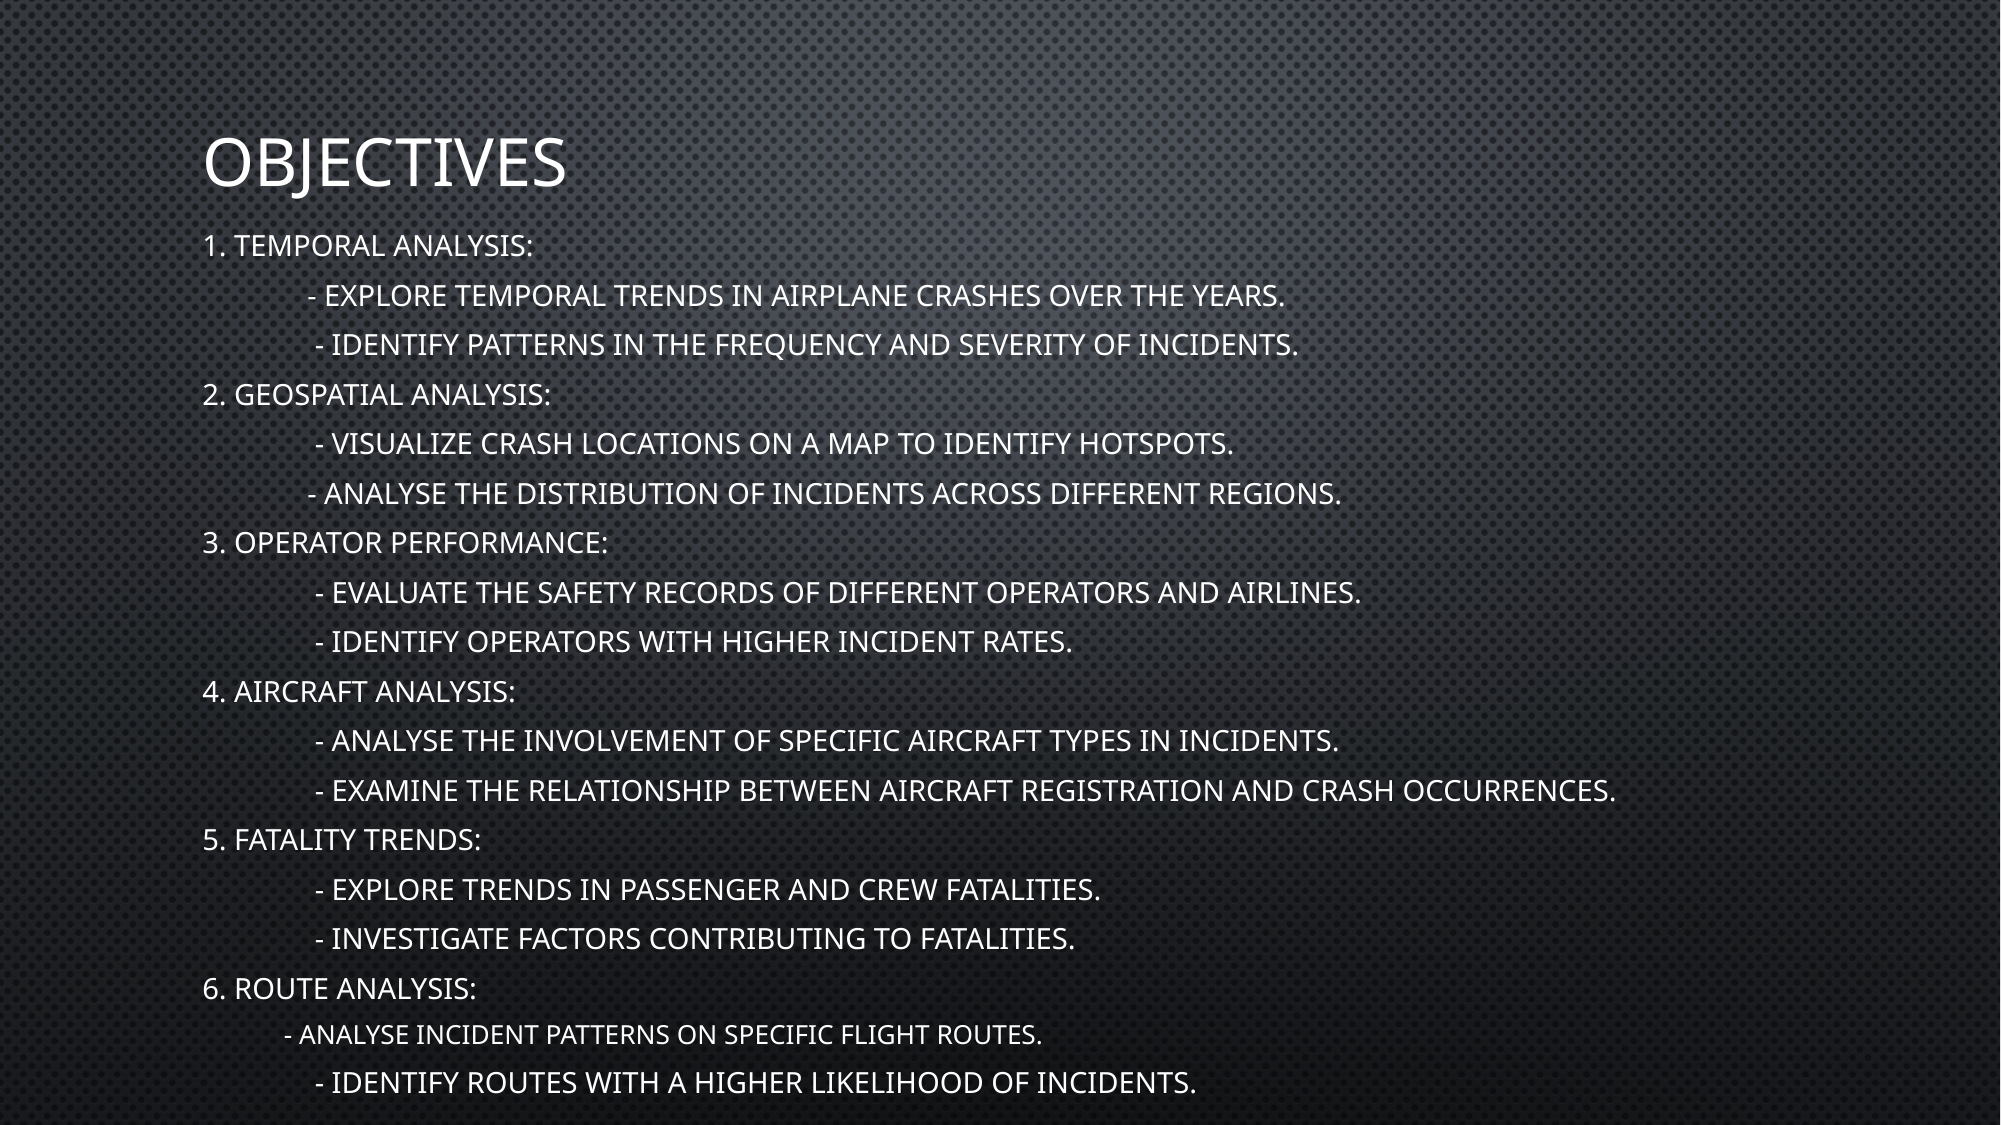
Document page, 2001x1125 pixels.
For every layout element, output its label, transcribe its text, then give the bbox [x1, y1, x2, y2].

list 1. Temporal Analysis: - Explore temporal trends in airplane crashes over the years. - Identify patterns in the frequency and severity of incidents. 2. Geospatial Analysis: - Visualize crash locations on a map to identify hotspots. - Analyse the distribution of incidents across different regions. 3. Operator Performance: - Evaluate the safety records of different operators and airlines. - Identify operators with higher incident rates. 4. Aircraft Analysis: - Analyse the involvement of specific aircraft types in incidents. - Examine the relationship between aircraft registration and crash occurrences. 5. Fatality Trends: - Explore trends in passenger and crew fatalities. - Investigate factors contributing to fatalities. 6. Route Analysis: - Analyse incident patterns on specific flight routes. - Identify routes with a higher likelihood of incidents. [187, 219, 1813, 1109]
title oBJECTIVES [187, 99, 1813, 219]
